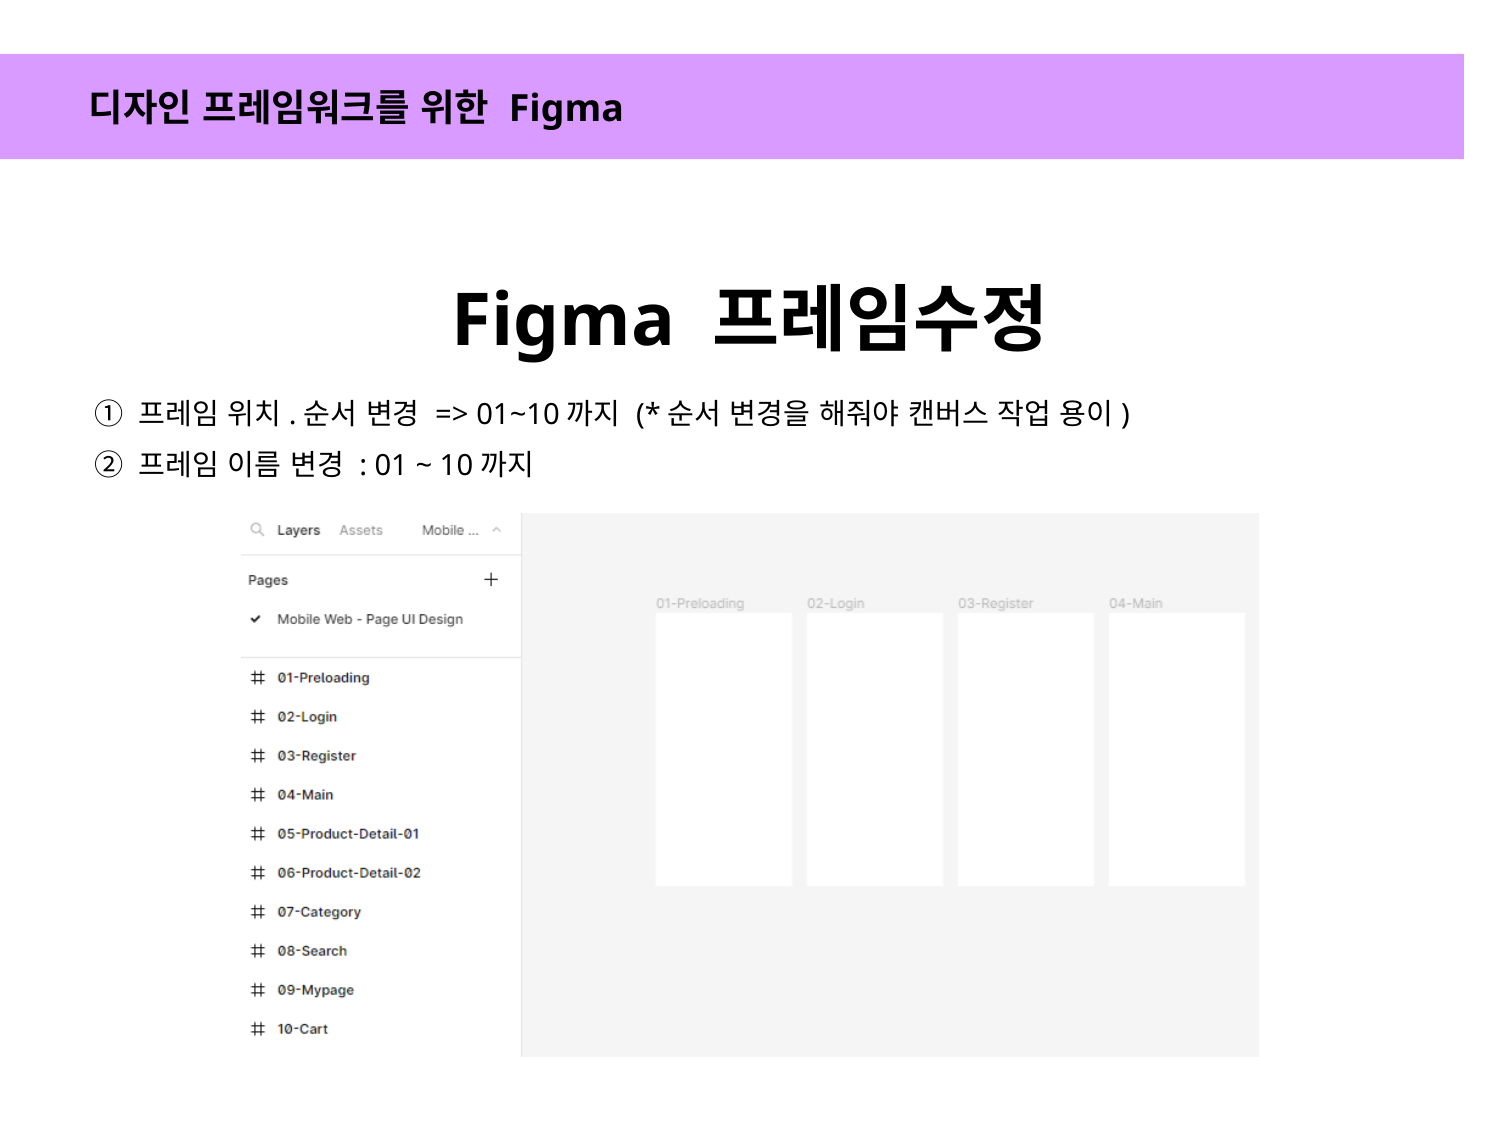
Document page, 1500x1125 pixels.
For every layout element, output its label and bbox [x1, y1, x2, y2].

picture [240, 513, 1259, 1057]
text_box [79, 264, 1421, 490]
text_box [0, 53, 1465, 160]
